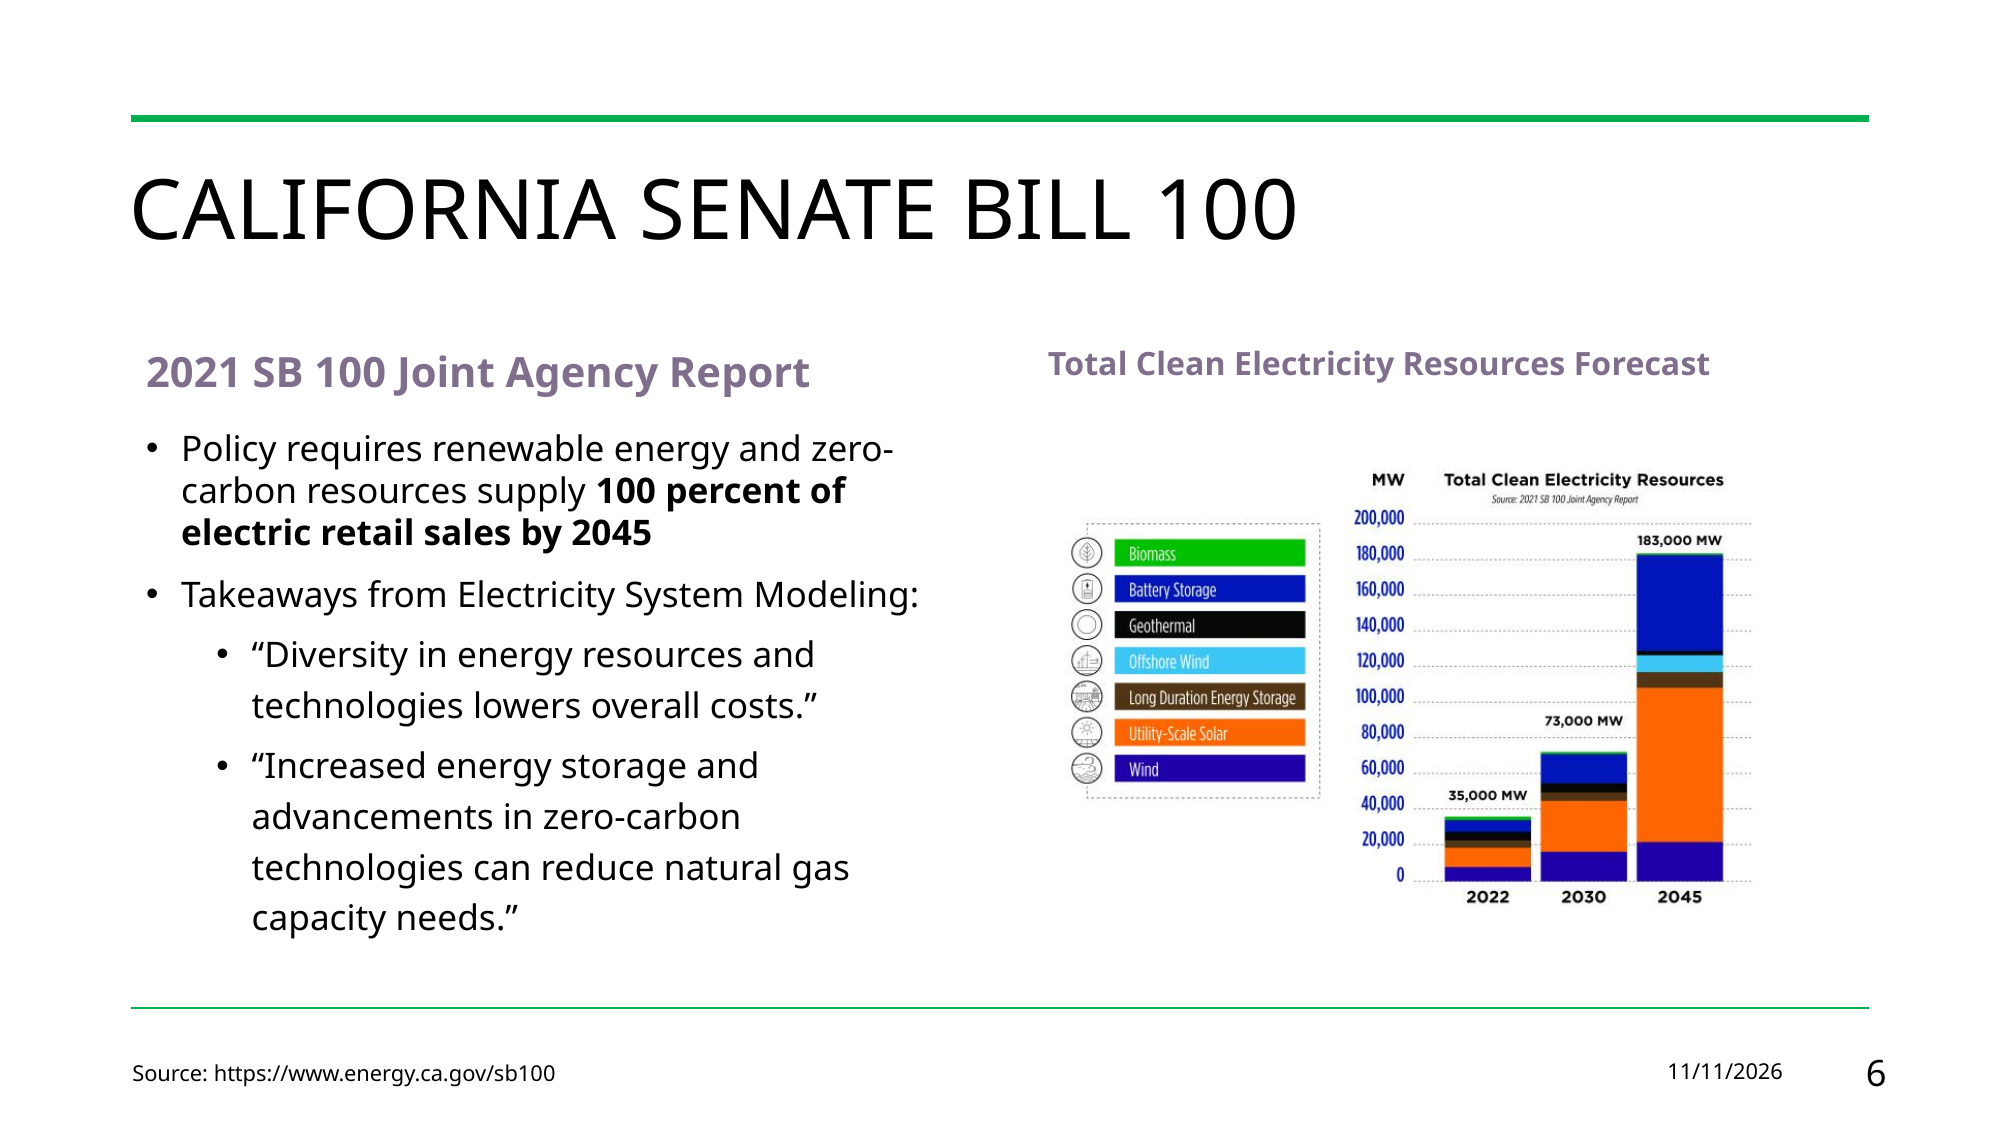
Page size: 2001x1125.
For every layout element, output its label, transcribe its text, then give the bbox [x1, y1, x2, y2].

title California Senate bill 100 [114, 149, 1869, 283]
picture [1032, 451, 1869, 922]
footer Source: https://www.energy.ca.gov/sb100 [117, 1042, 862, 1103]
list 2021 SB 100 Joint Agency Report [131, 328, 967, 415]
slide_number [1372, 1042, 1791, 1103]
slide_number 6 [1791, 1042, 1902, 1103]
text_box Total Clean Electricity Resources Forecast [1033, 328, 1869, 415]
list Policy requires renewable energy and zero-carbon resources supply 100 percent of electric retail sales by 2045 Takeaways from Electricity System Modeling: “Diversity in energy resources and technologies lowers overall costs.” “Increased energy storage and advancements in zero-carbon technologies can reduce natural gas capacity needs.” [131, 418, 967, 956]
